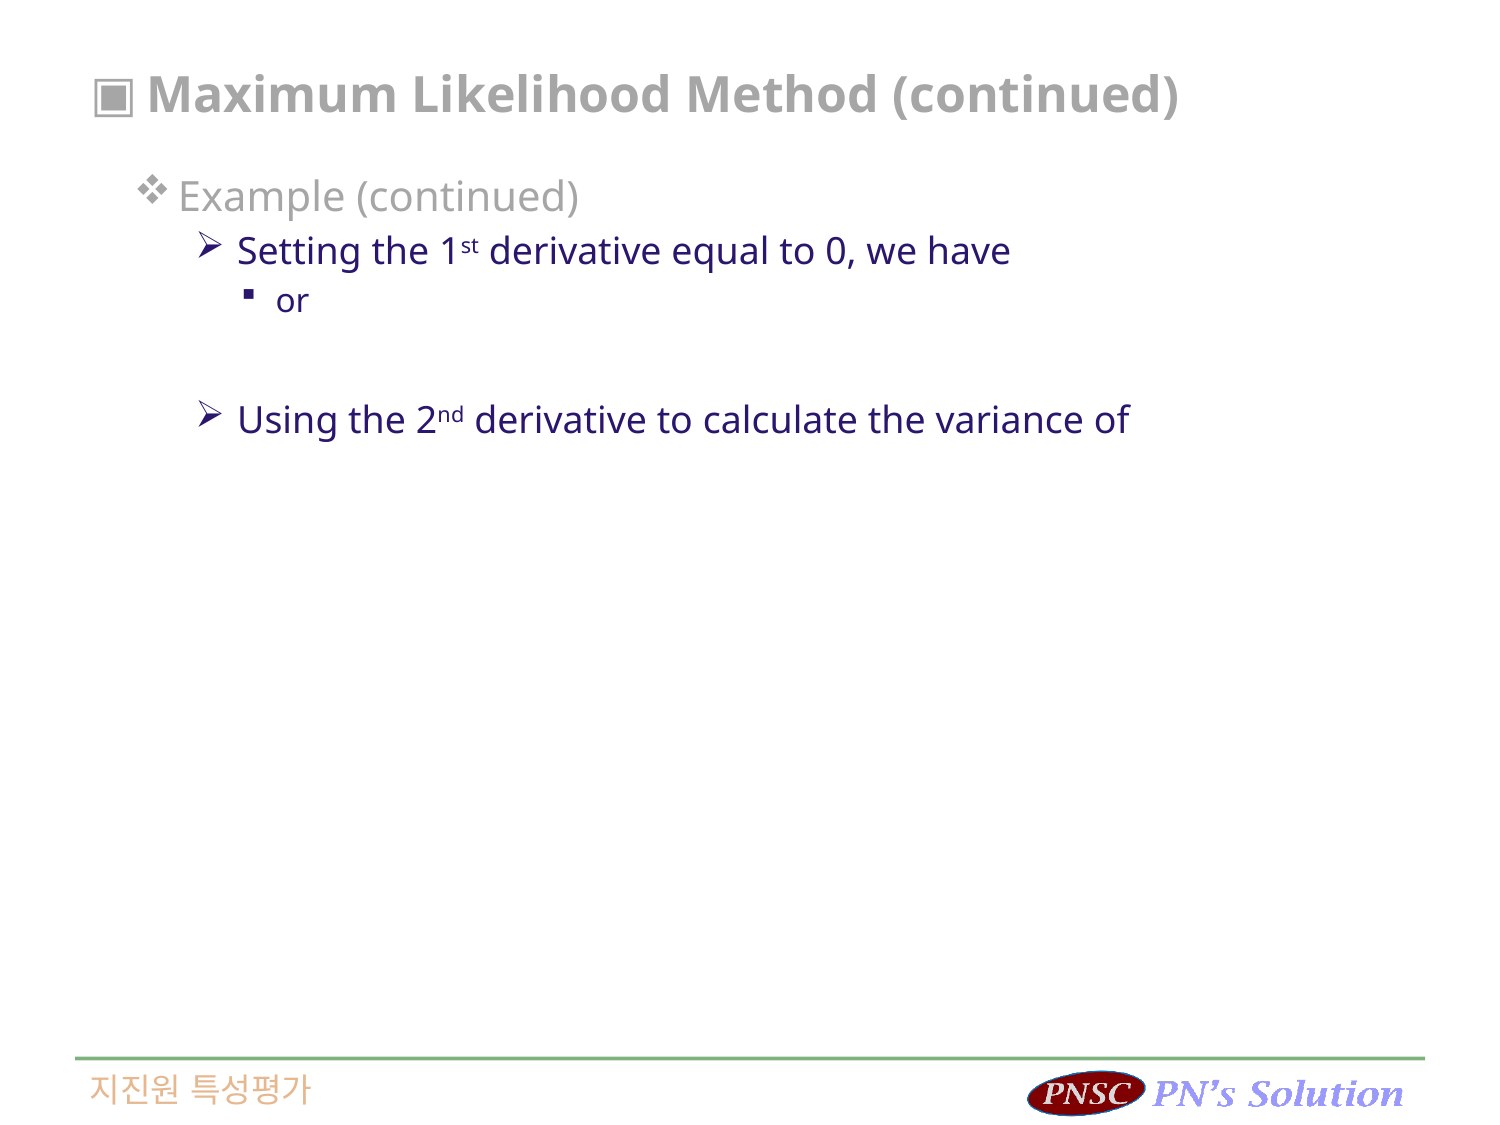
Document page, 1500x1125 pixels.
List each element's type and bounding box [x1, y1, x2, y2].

picture [1022, 1062, 1425, 1125]
